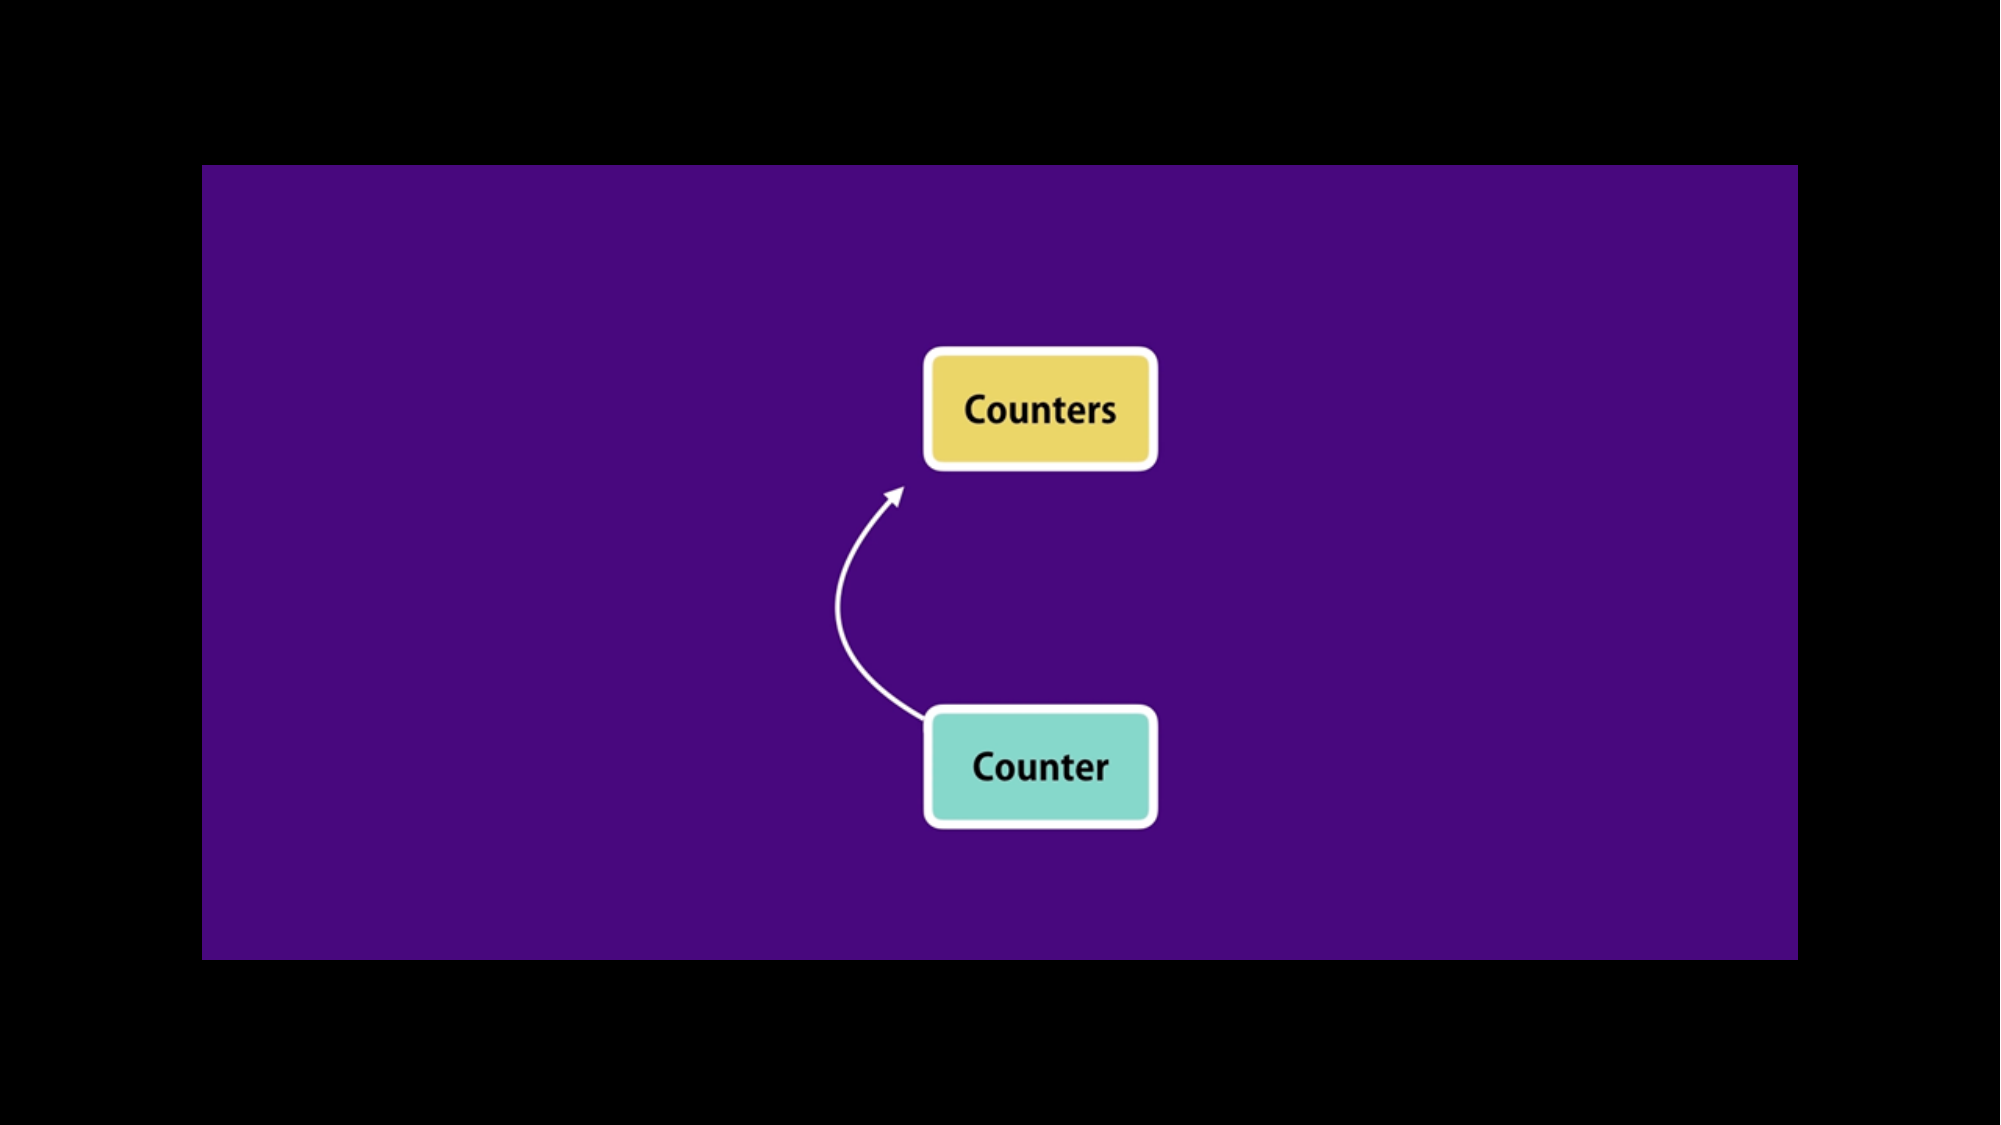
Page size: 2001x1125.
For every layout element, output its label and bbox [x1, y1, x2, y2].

picture [202, 165, 1798, 960]
